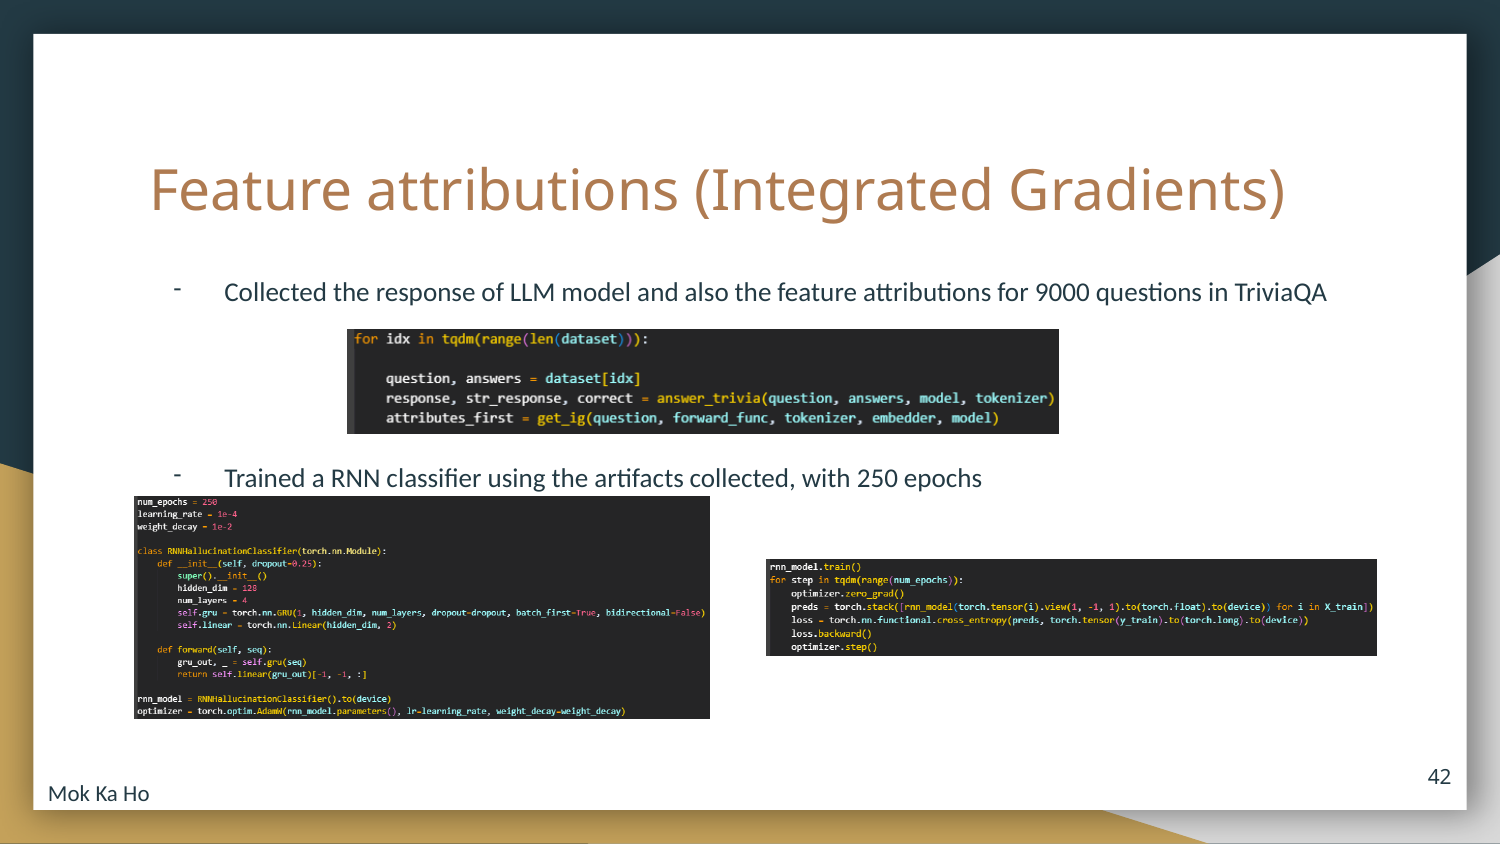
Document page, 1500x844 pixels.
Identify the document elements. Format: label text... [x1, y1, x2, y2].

picture [134, 495, 711, 719]
title Feature attributions (Integrated Gradients) [134, 138, 1366, 254]
text_box Mok Ka Ho [32, 763, 260, 810]
list Collected the response of LLM model and also the feature attributions for 9000 questions in TriviaQA Trained a RNN classifier using the artifacts collected, with 250 epochs [134, 254, 1366, 729]
picture [766, 558, 1377, 656]
picture [346, 329, 1059, 435]
slide_number ‹#› [1376, 745, 1467, 810]
